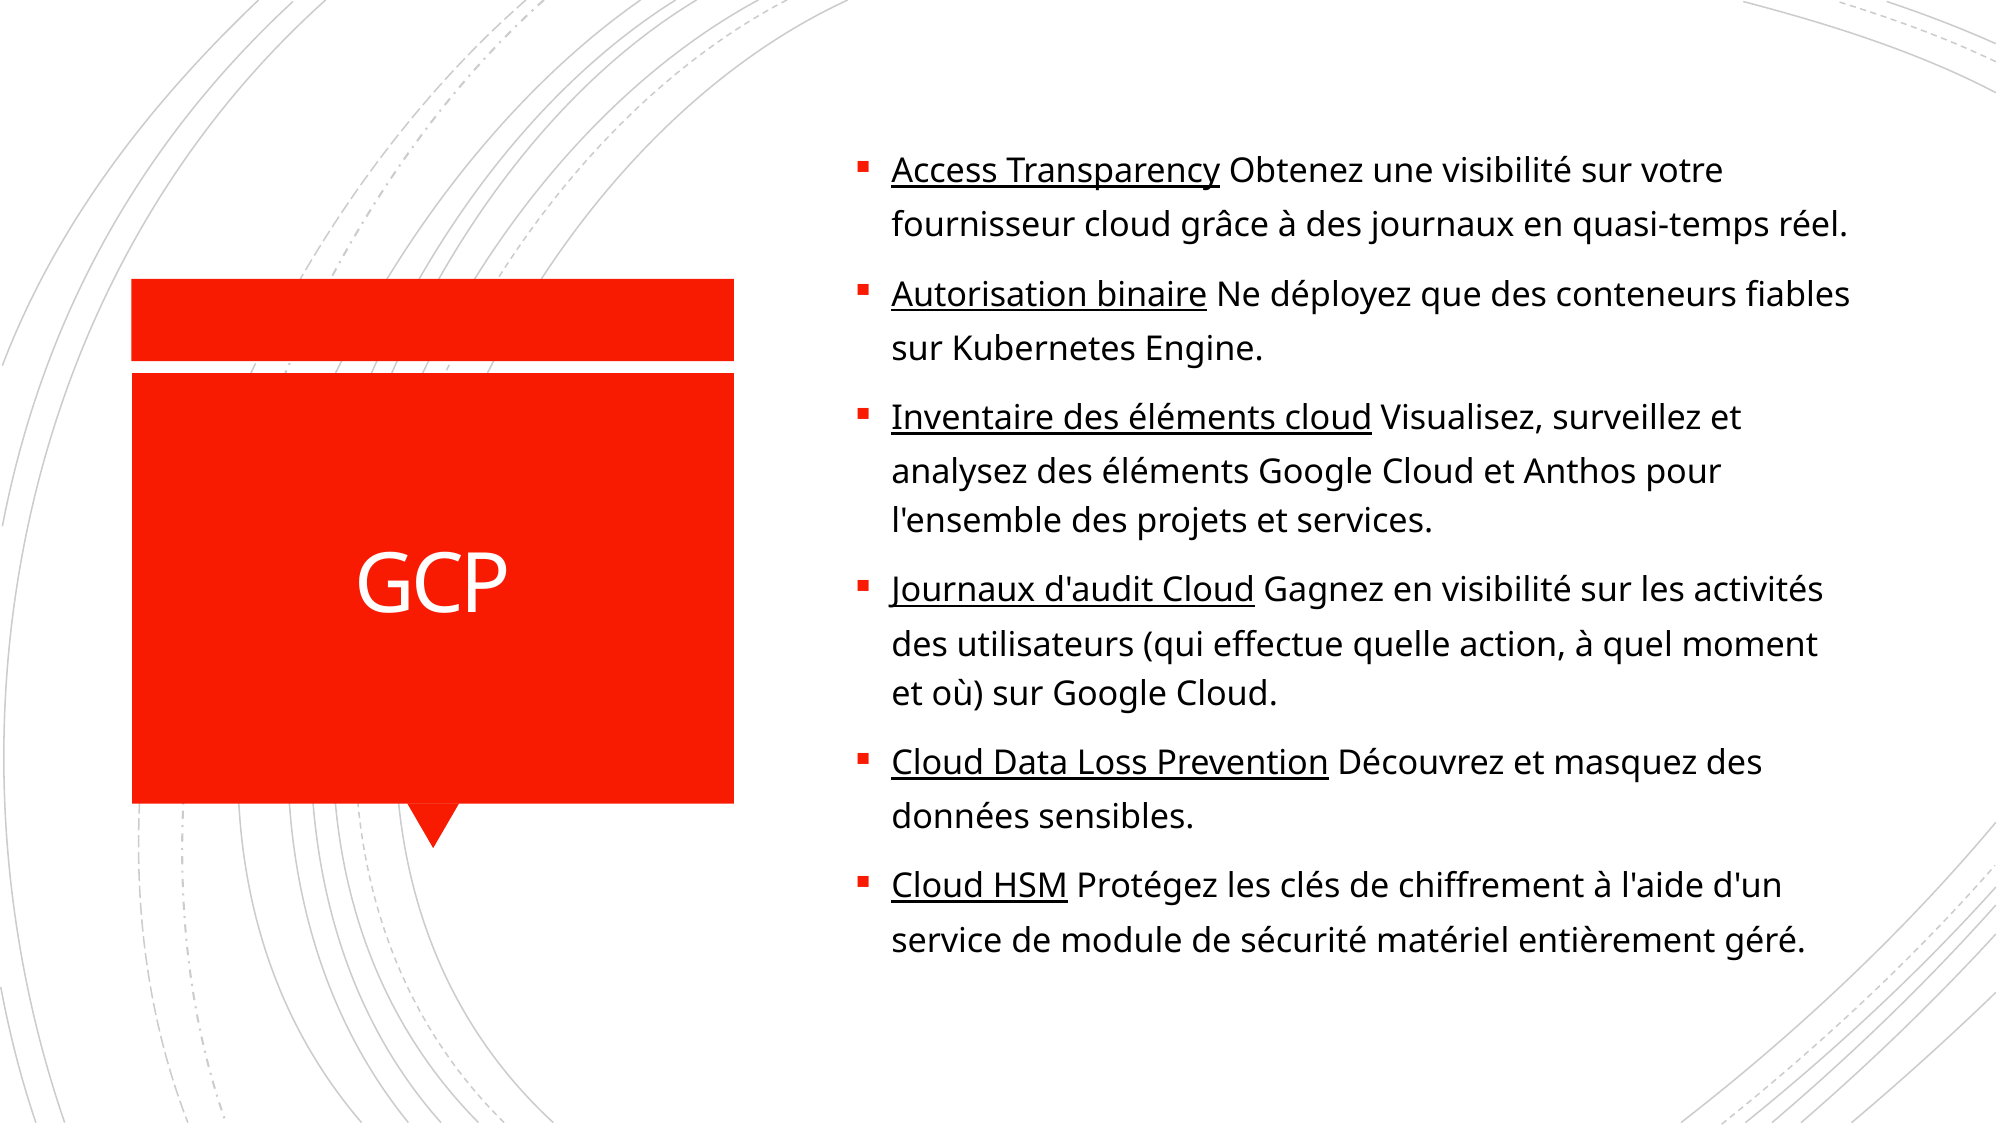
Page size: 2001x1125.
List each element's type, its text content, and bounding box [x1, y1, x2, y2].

title GCP [145, 385, 720, 789]
list Access Transparency Obtenez une visibilité sur votre fournisseur cloud grâce à des journaux en quasi-temps réel. Autorisation binaire Ne déployez que des conteneurs fiables sur Kubernetes Engine. Inventaire des éléments cloud Visualisez, surveillez et analysez des éléments Google Cloud et Anthos pour l'ensemble des projets et services. Journaux d'audit Cloud Gagnez en visibilité sur les activités des utilisateurs (qui effectue quelle action, à quel moment et où) sur Google Cloud. Cloud Data Loss Prevention Découvrez et masquez des données sensibles. Cloud HSM Protégez les clés de chiffrement à l'aide d'un service de module de sécurité matériel entièrement géré. [839, 131, 1871, 993]
